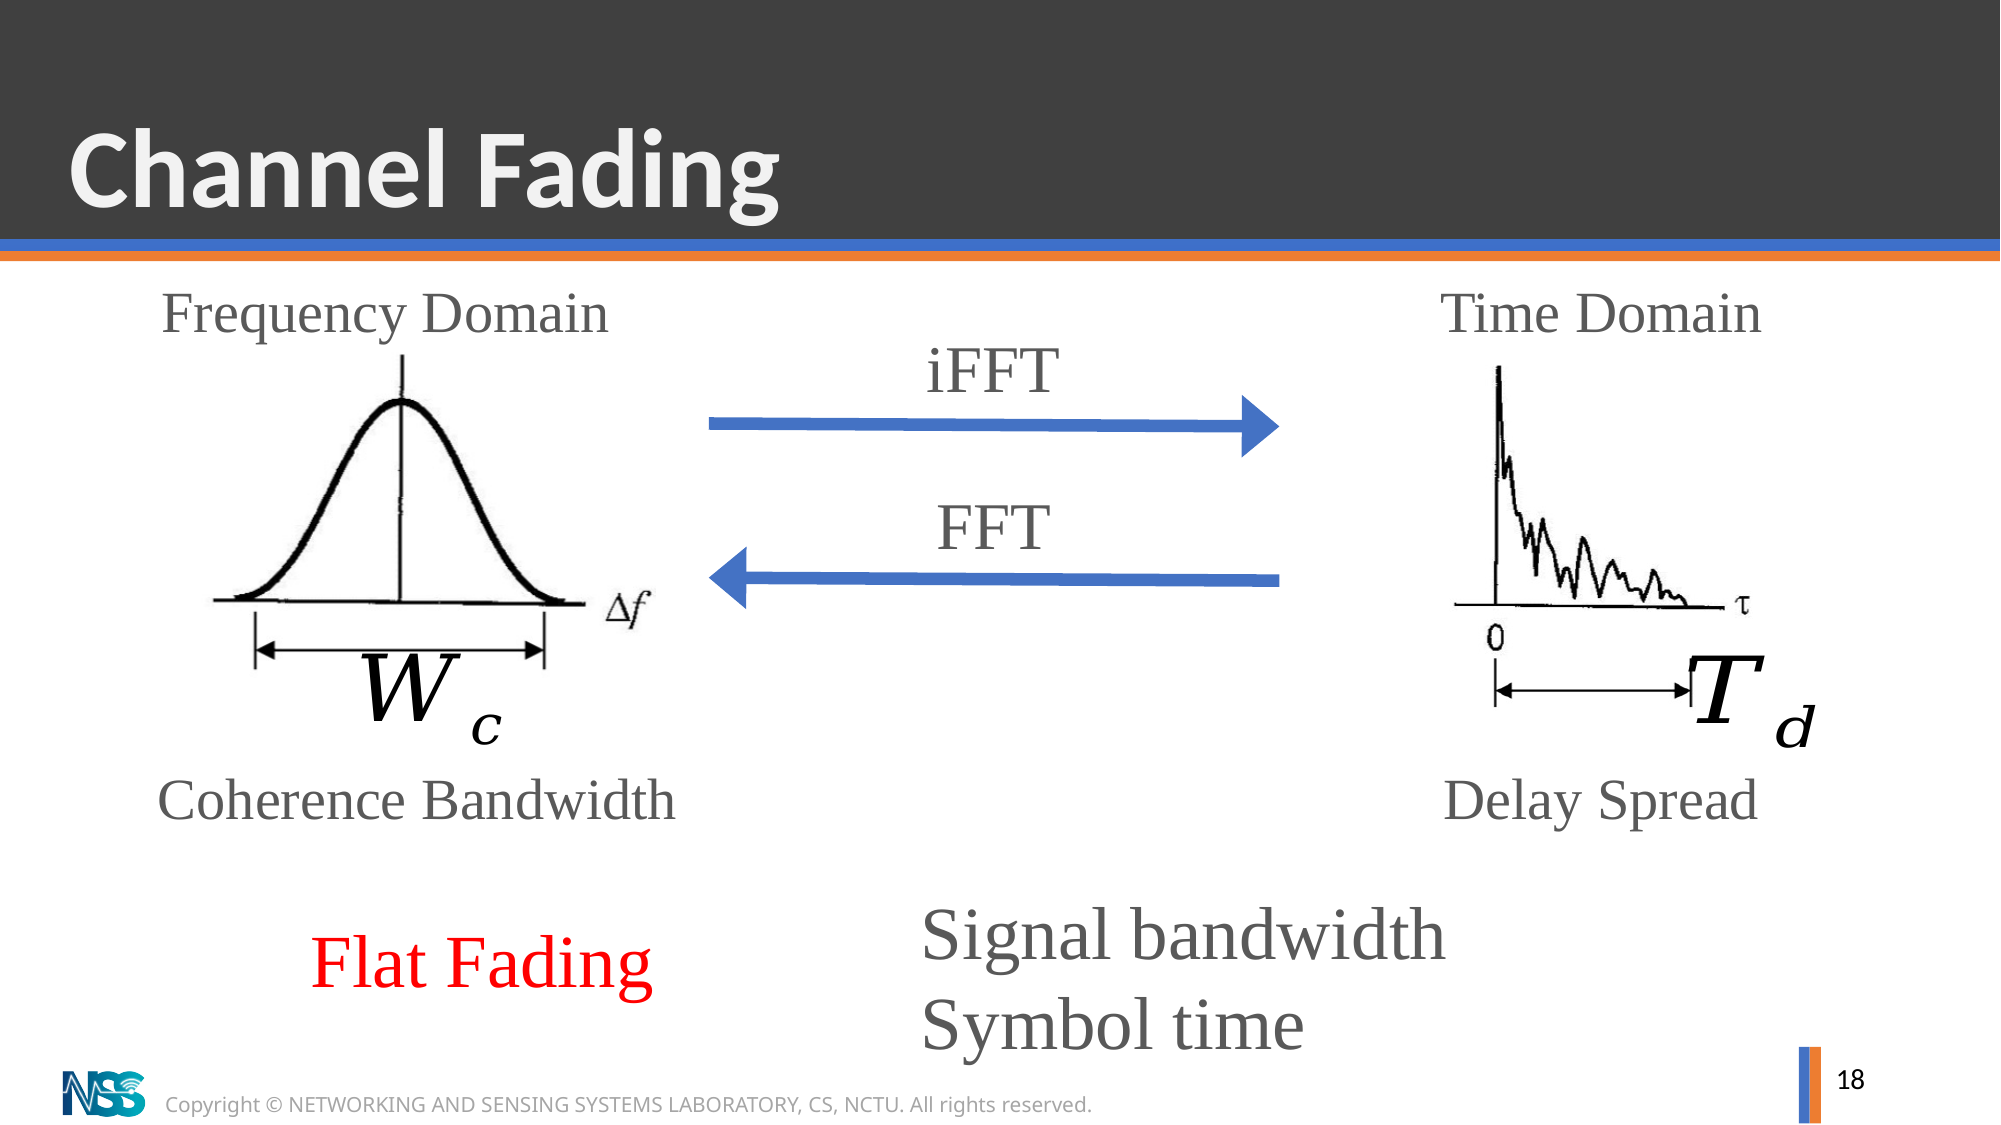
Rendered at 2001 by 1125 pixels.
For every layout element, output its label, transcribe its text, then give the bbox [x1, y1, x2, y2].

text_box Delay Spread [1428, 753, 1775, 839]
text_box Coherence Bandwidth [142, 753, 693, 839]
picture [55, 1067, 151, 1125]
picture [191, 352, 656, 688]
text_box Flat Fading [295, 905, 670, 1010]
picture [1449, 364, 1754, 720]
text_box Time Domain [1424, 266, 1779, 352]
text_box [708, 577, 1280, 581]
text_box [708, 423, 1280, 427]
text_box iFFT [911, 317, 1076, 413]
slide_number 18 [1821, 1046, 1945, 1107]
text_box FFT [921, 475, 1067, 571]
text_box Frequency Domain [146, 266, 625, 352]
title Channel Fading [55, 56, 1945, 240]
